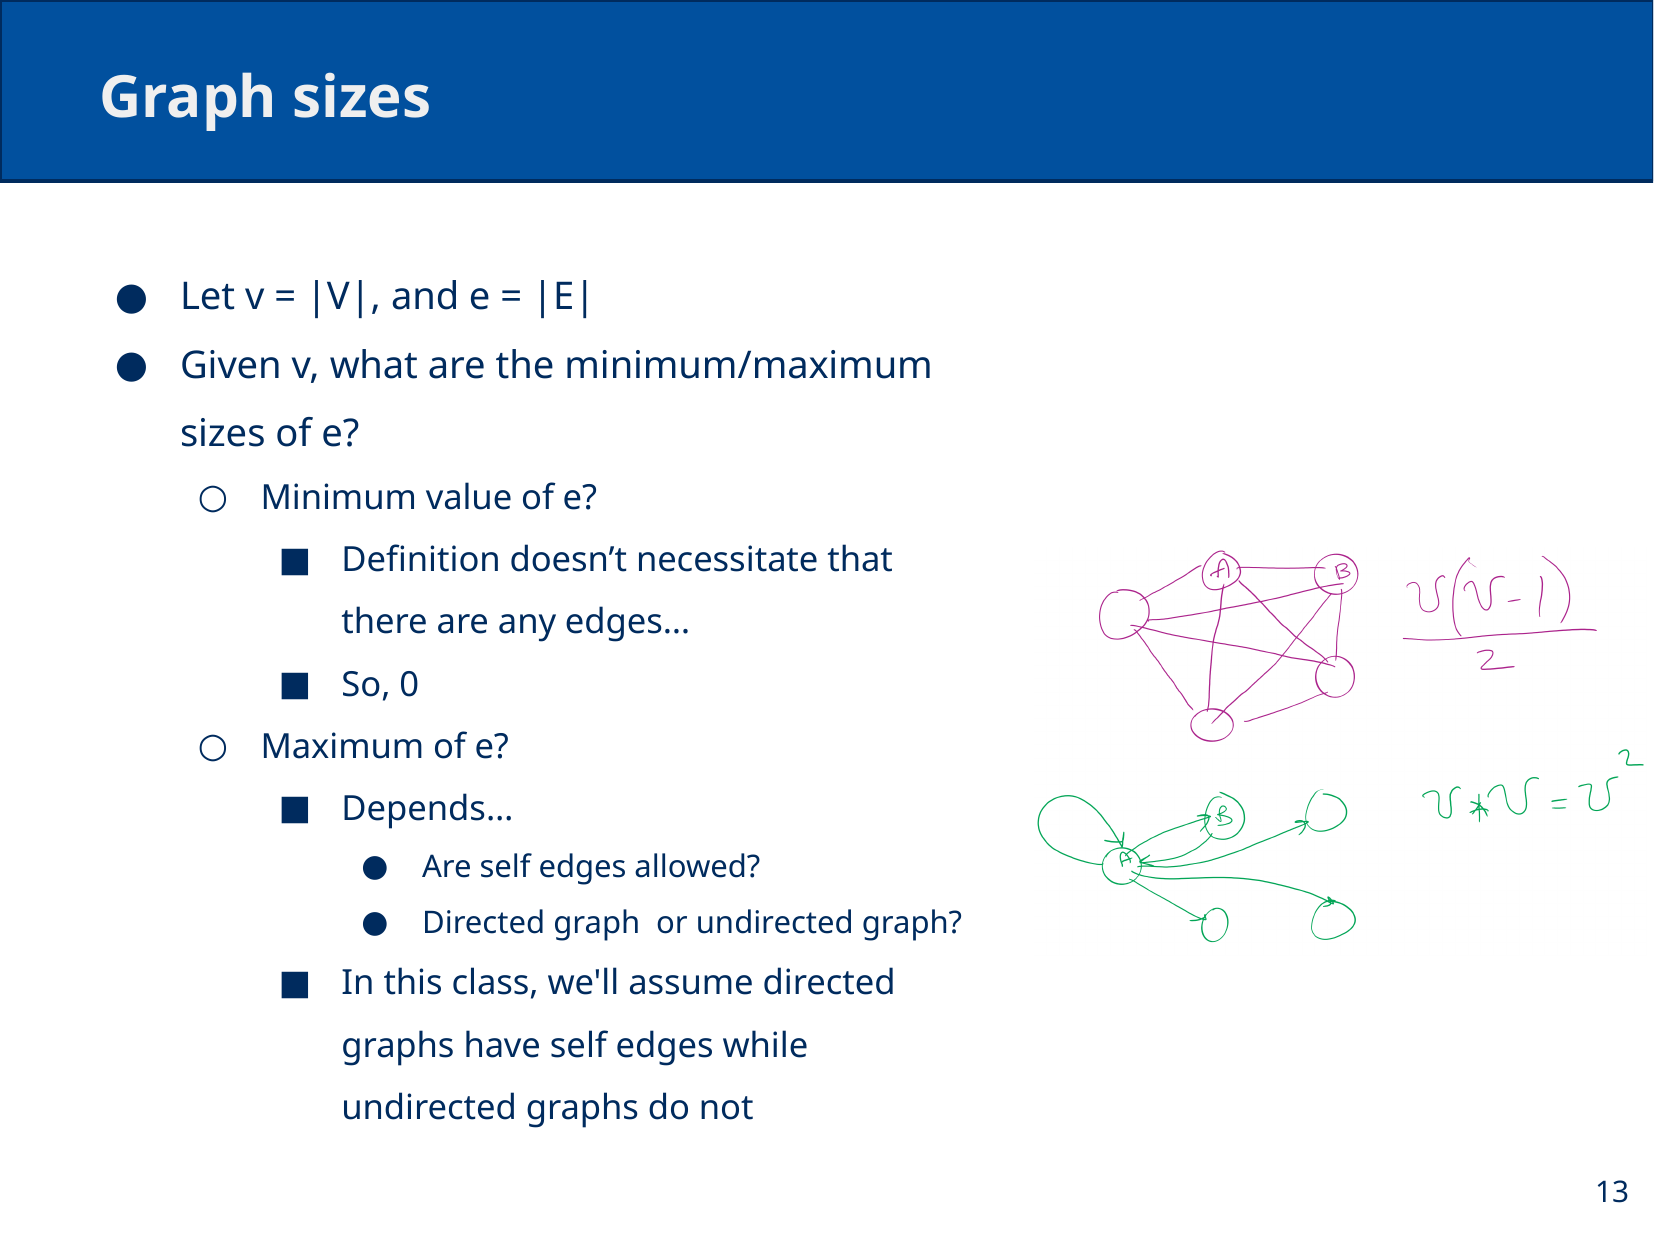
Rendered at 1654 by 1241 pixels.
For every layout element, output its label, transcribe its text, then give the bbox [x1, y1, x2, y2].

slide_number 13 [1546, 1145, 1647, 1241]
title Graph sizes [82, 36, 1571, 146]
picture [1034, 547, 1647, 956]
list Let v = |V|, and e = |E| Given v, what are the minimum/maximum sizes of e? Minimum value of e? Definition doesn’t necessitate that there are any edges… So, 0 Maximum of e? Depends… Are self edges allowed? Directed graph or undirected graph? In this class, we'll assume directed graphs have self edges while undirected graphs do not [82, 232, 989, 1188]
